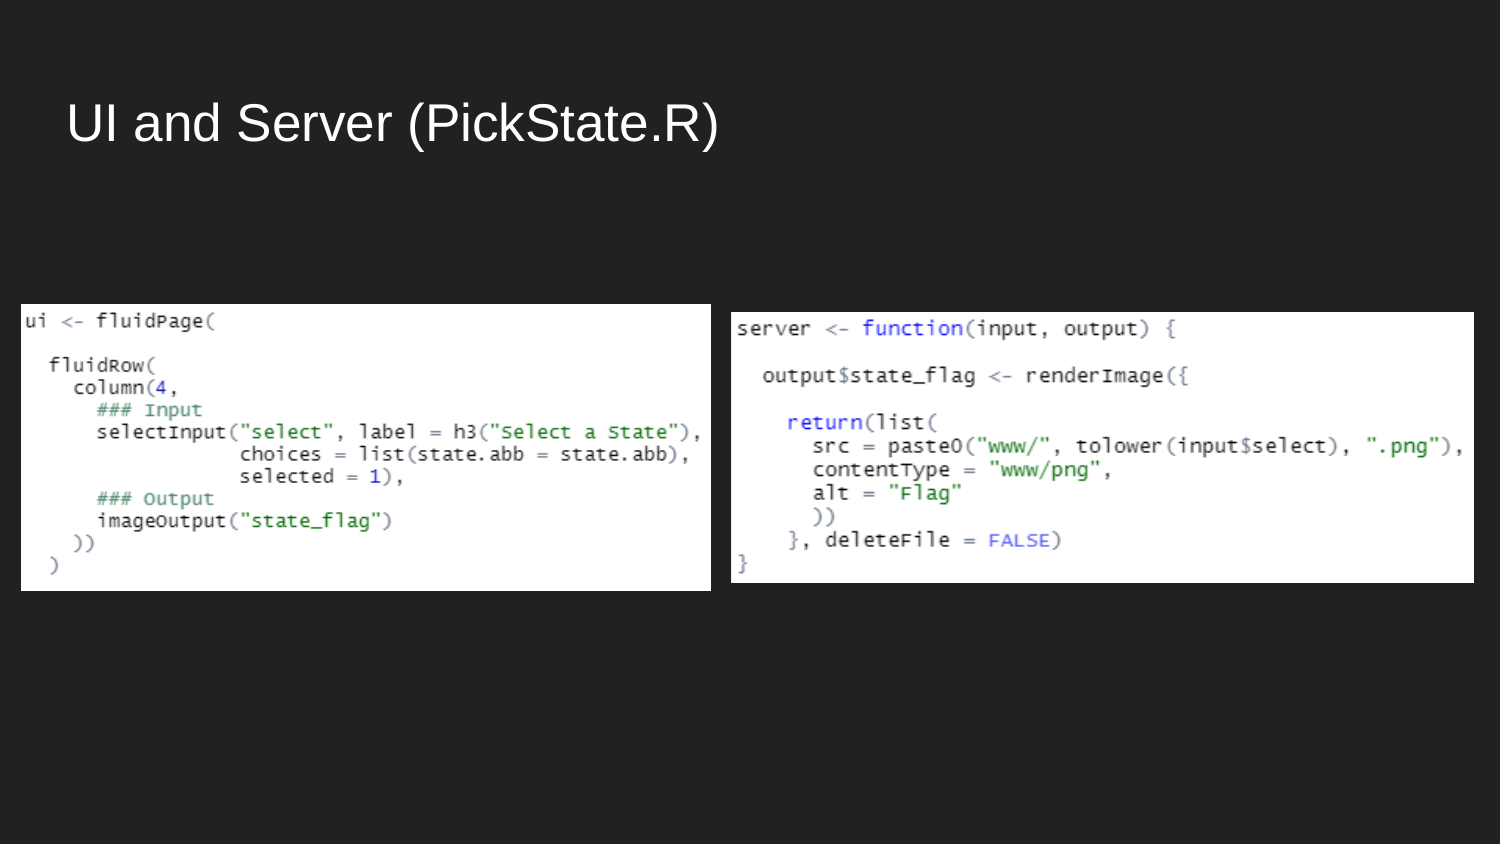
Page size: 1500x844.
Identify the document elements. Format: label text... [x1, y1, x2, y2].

picture [21, 303, 711, 592]
title UI and Server (PickState.R) [51, 72, 1449, 167]
picture [731, 312, 1475, 583]
